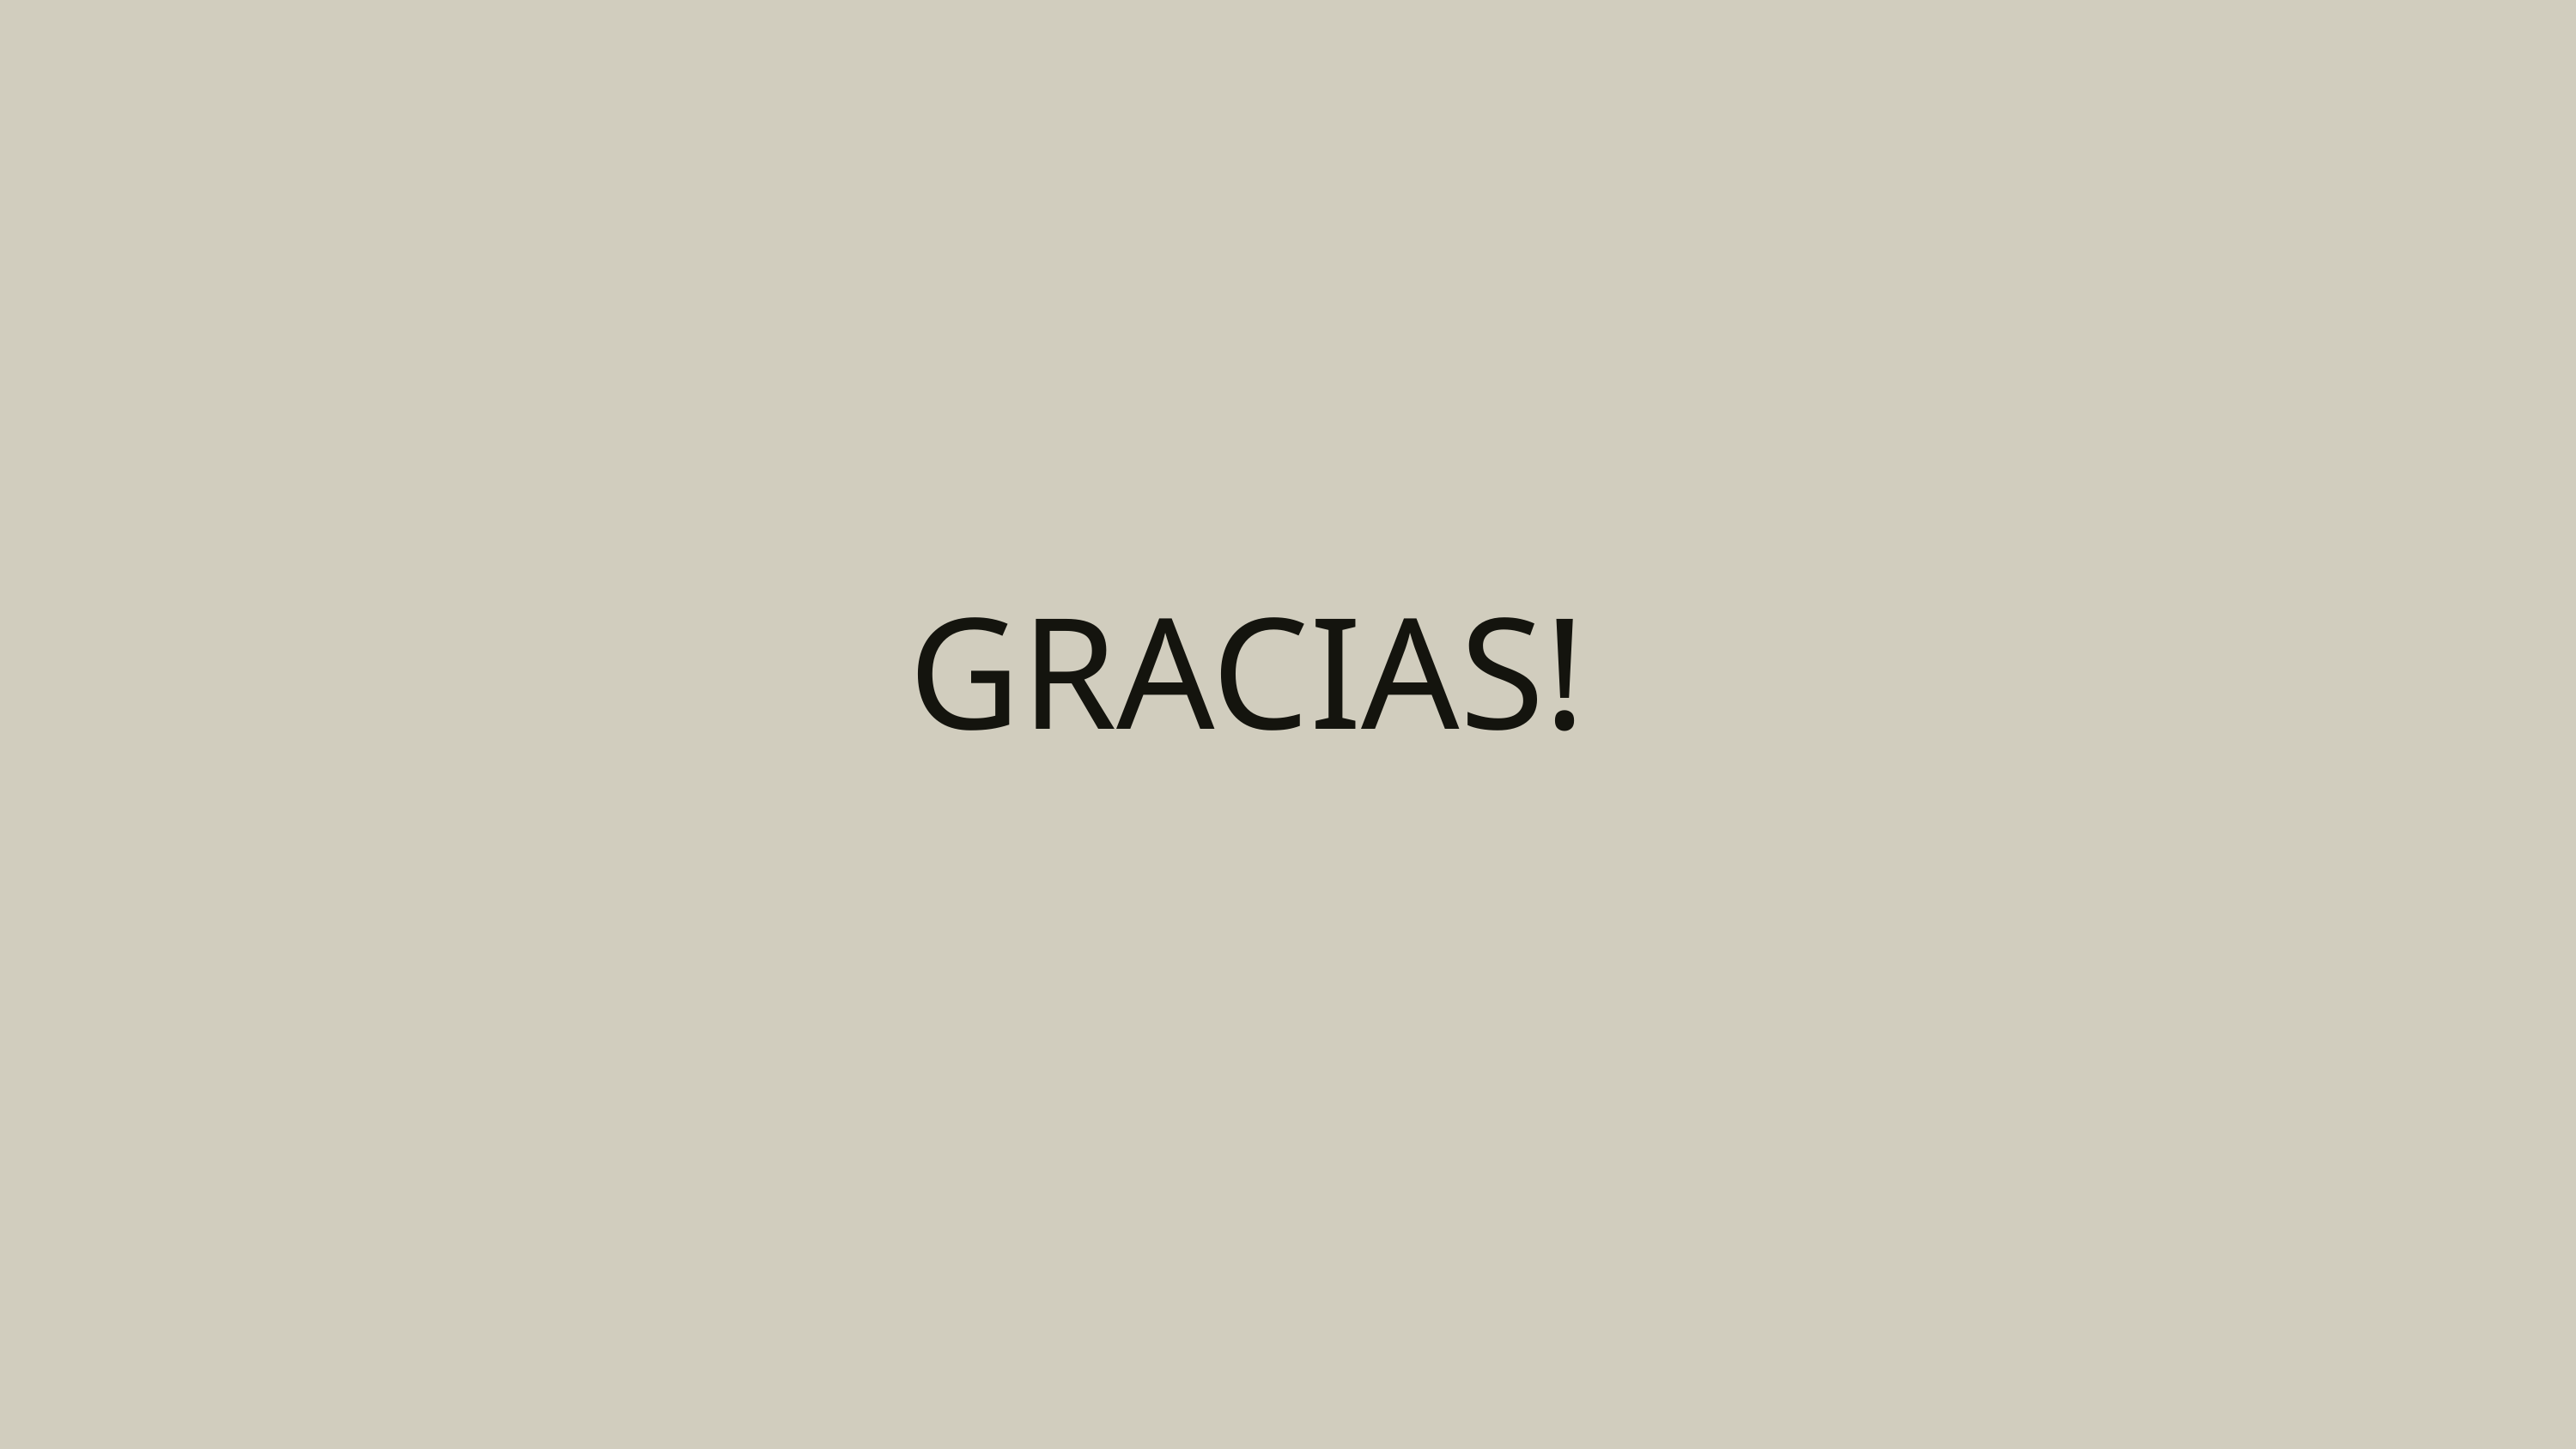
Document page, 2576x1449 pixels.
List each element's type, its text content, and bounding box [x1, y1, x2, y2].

text_box GRACIAS! [908, 575, 1667, 761]
